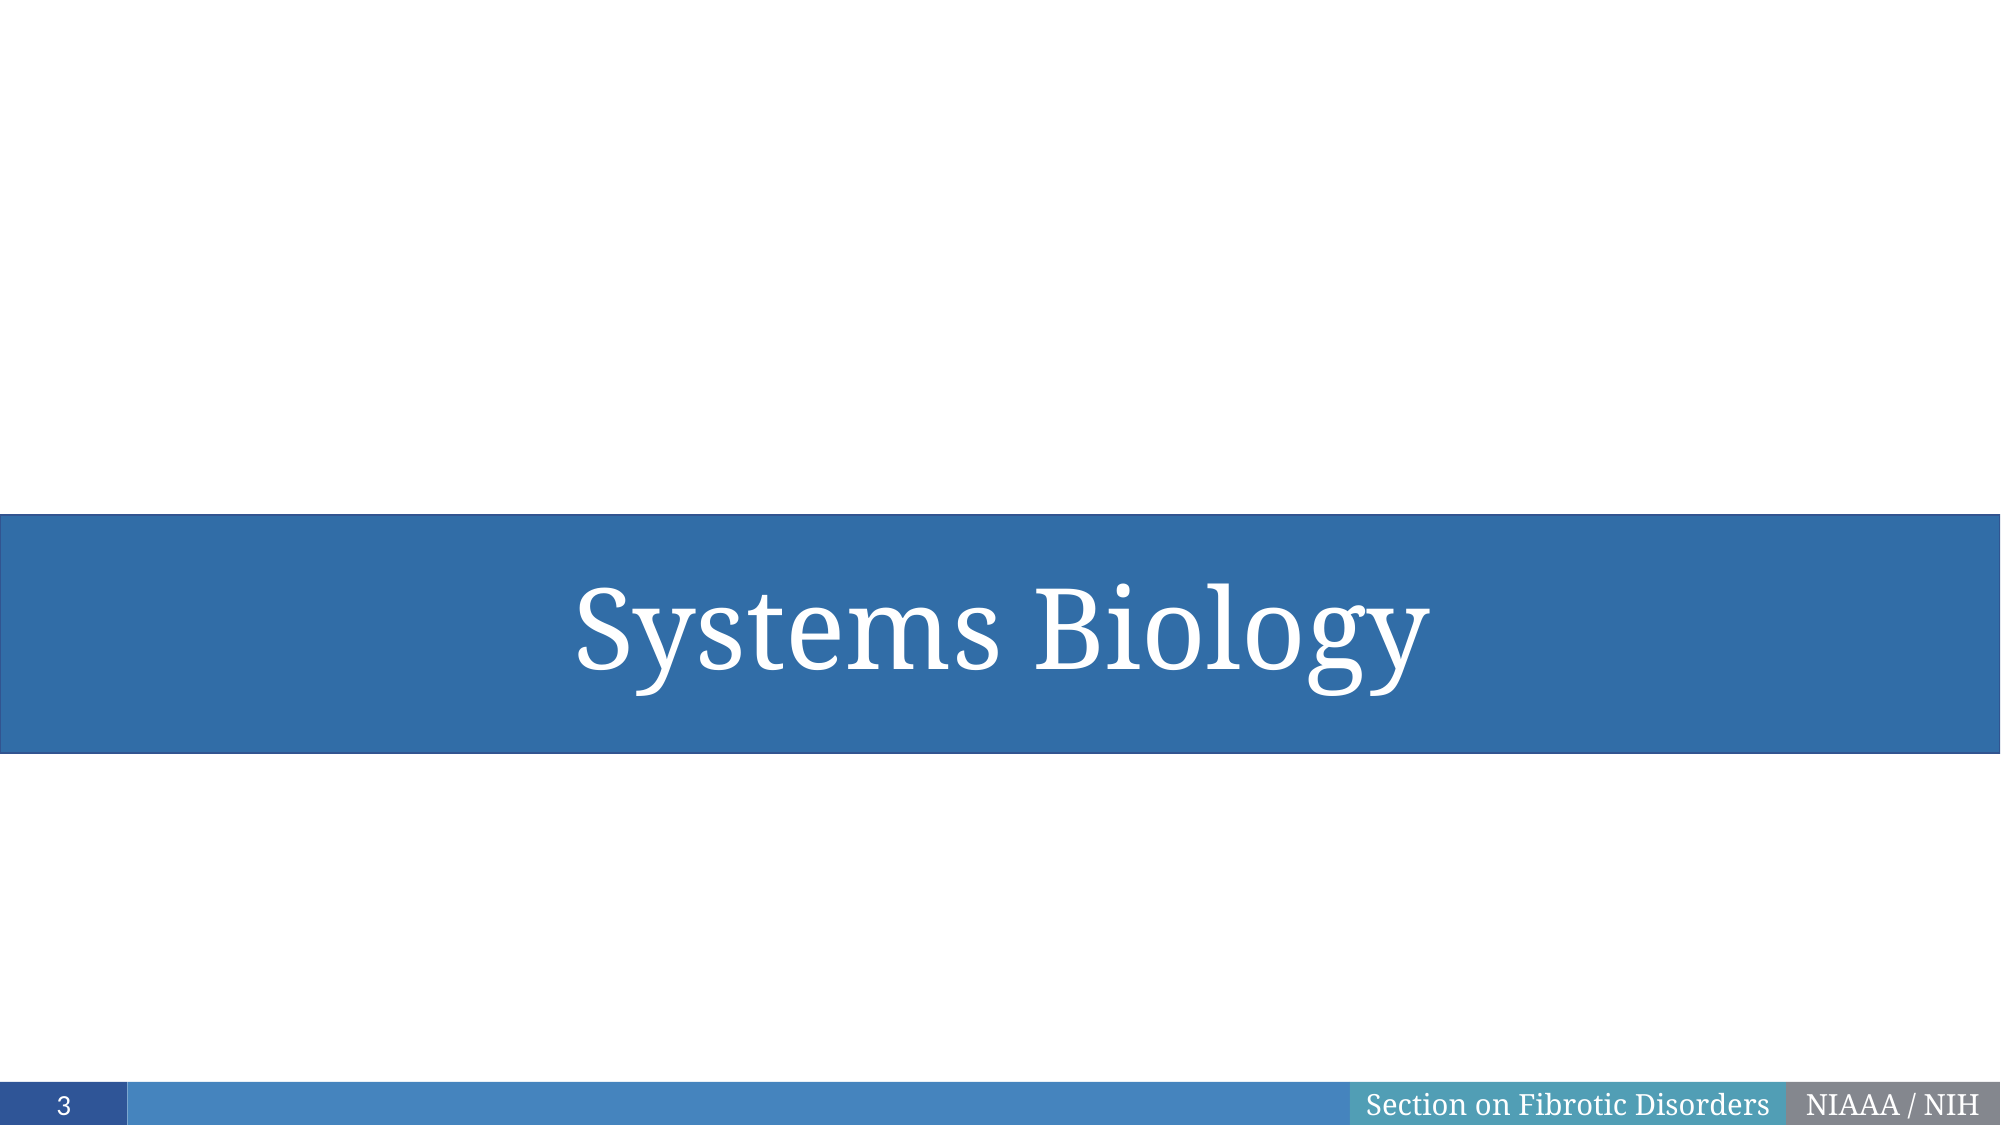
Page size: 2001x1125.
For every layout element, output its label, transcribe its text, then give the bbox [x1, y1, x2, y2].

text_box Systems Biology [102, 513, 1902, 753]
